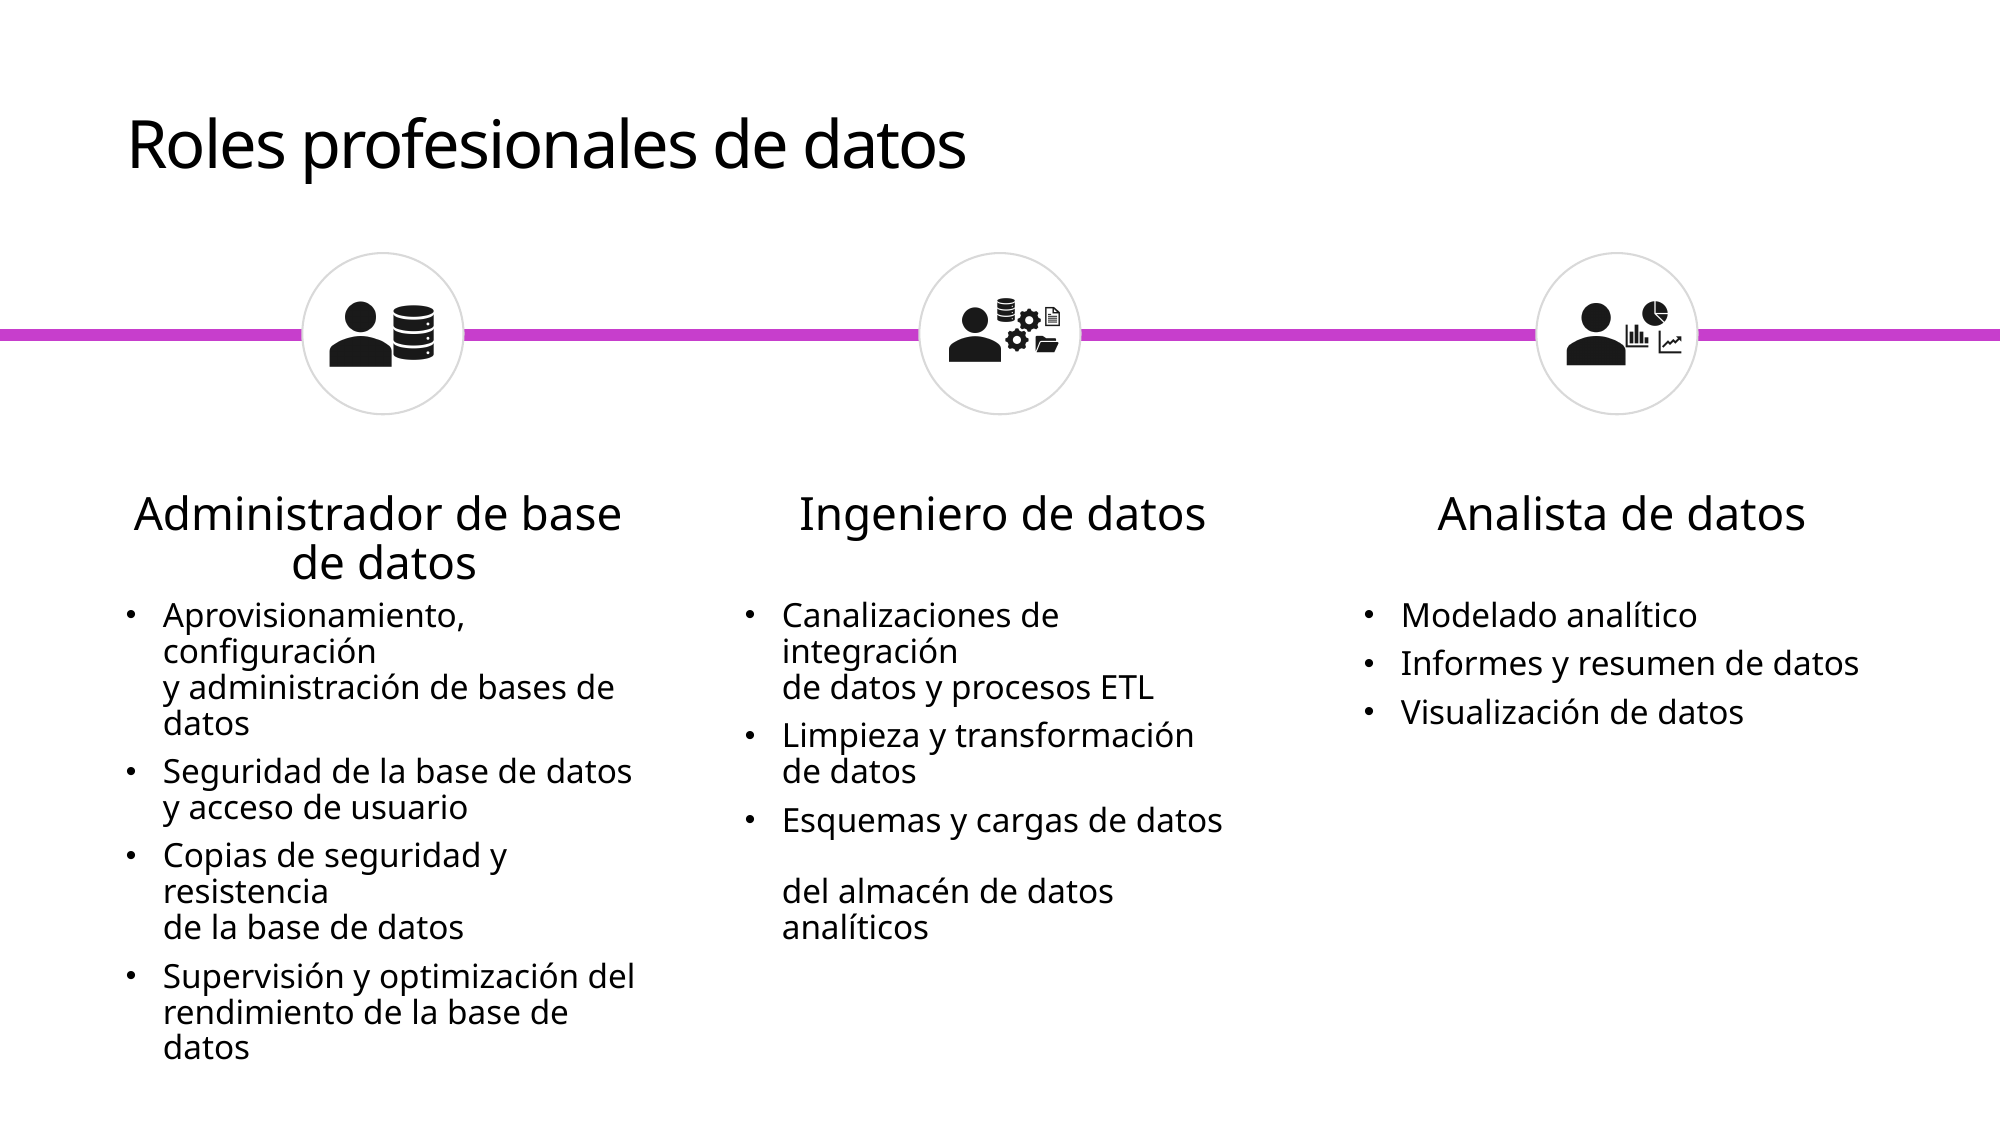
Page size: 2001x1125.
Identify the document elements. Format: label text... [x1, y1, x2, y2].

title Roles profesionales de datos [96, 96, 1903, 177]
list Ingeniero de datos [714, 475, 1286, 531]
list Canalizaciones de integración de datos y procesos ETL Limpieza y transformación de datos Esquemas y cargas de datos del almacén de datos analíticos [714, 583, 1253, 852]
list Modelado analítico Informes y resumen de datos Visualización de datos [1333, 583, 1905, 731]
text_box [1552, 290, 1686, 378]
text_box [936, 295, 1064, 373]
list Administrador de base de datos [95, 475, 667, 583]
list Aprovisionamiento, configuración y administración de bases de datos Seguridad de la base de datos y acceso de usuario Copias de seguridad y resistencia de la base de datos Supervisión y optimización del rendimiento de la base de datos [95, 583, 667, 945]
list Analista de datos [1333, 475, 1905, 531]
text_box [314, 288, 448, 381]
